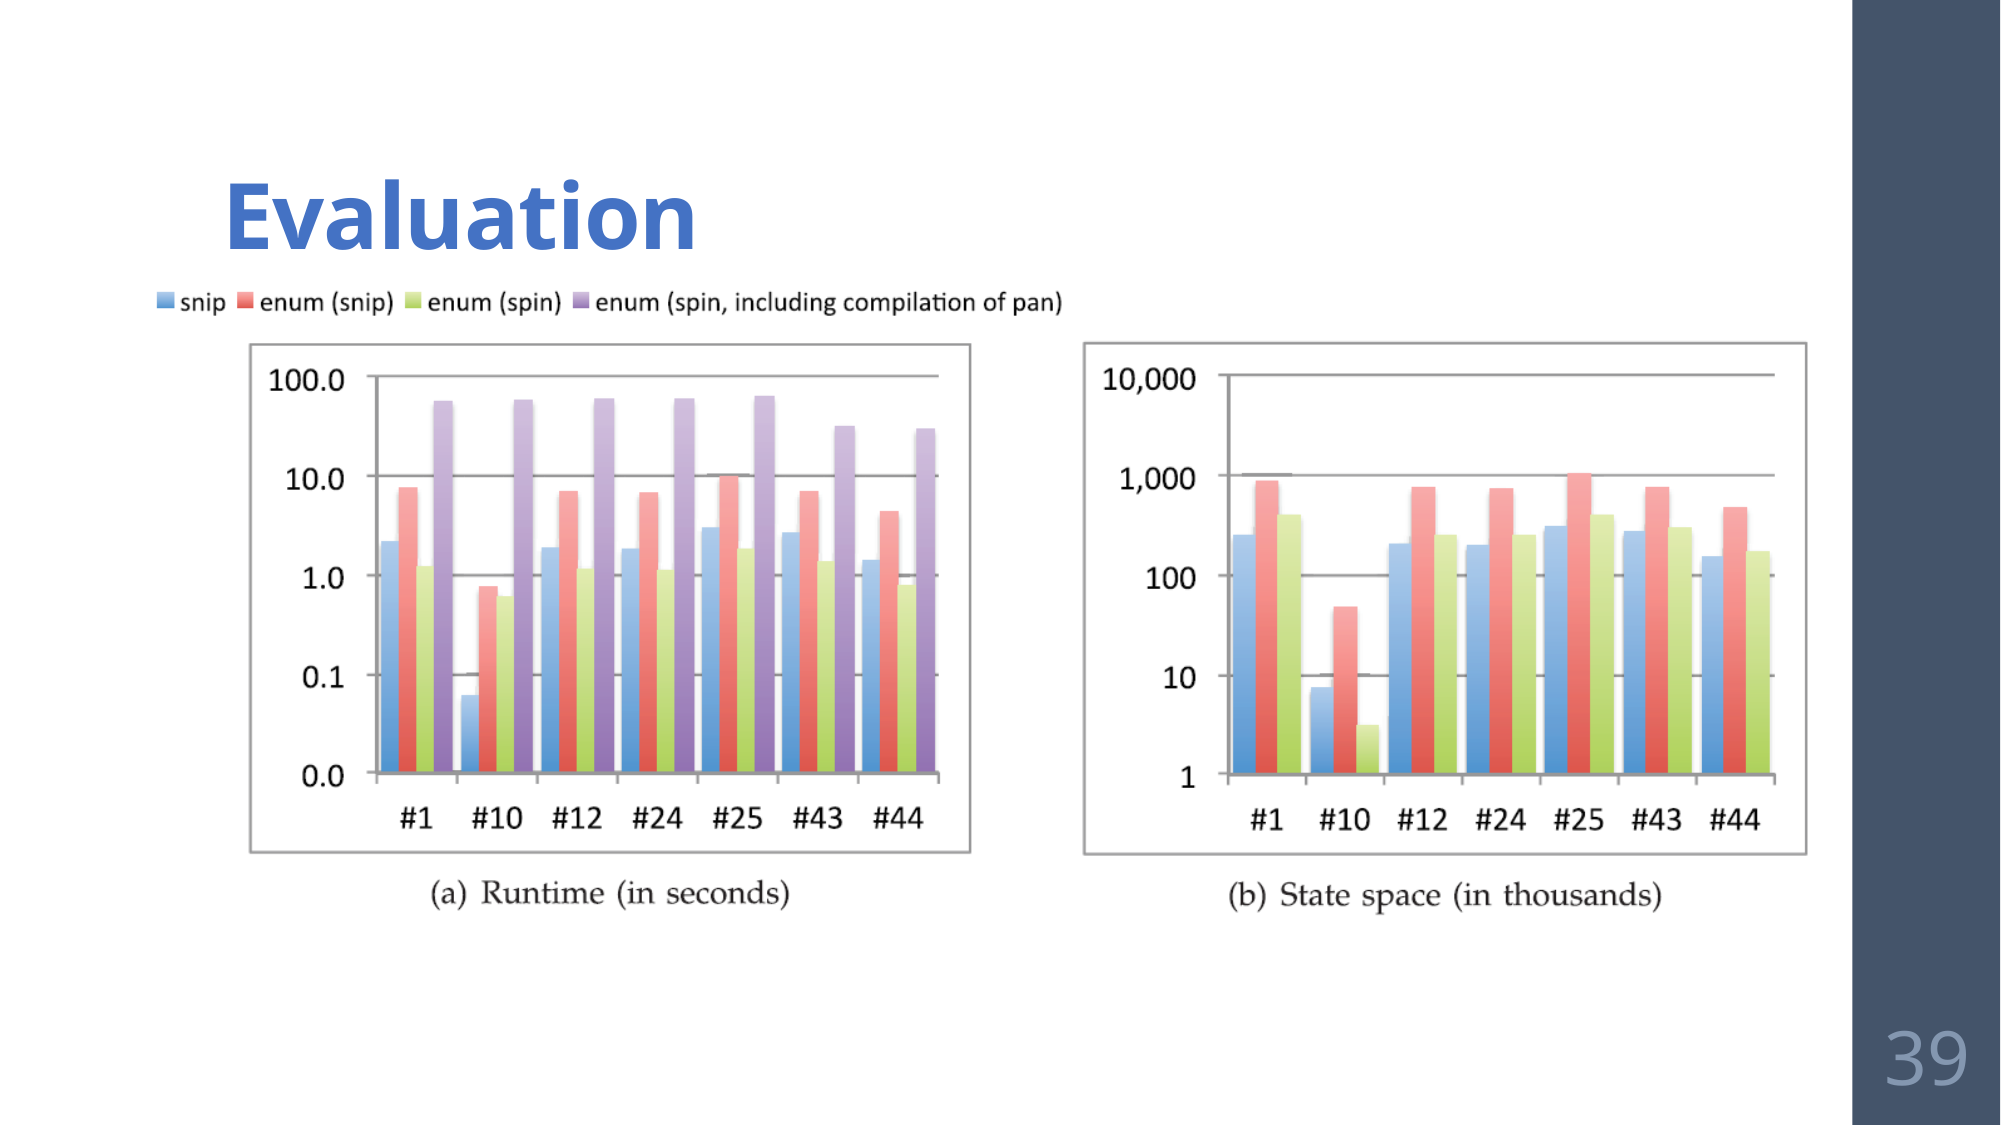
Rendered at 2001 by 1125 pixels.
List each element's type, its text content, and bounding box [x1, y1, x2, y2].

slide_number 39 [1852, 1012, 2000, 1110]
title Evaluation [206, 43, 1797, 278]
picture [137, 277, 1834, 924]
